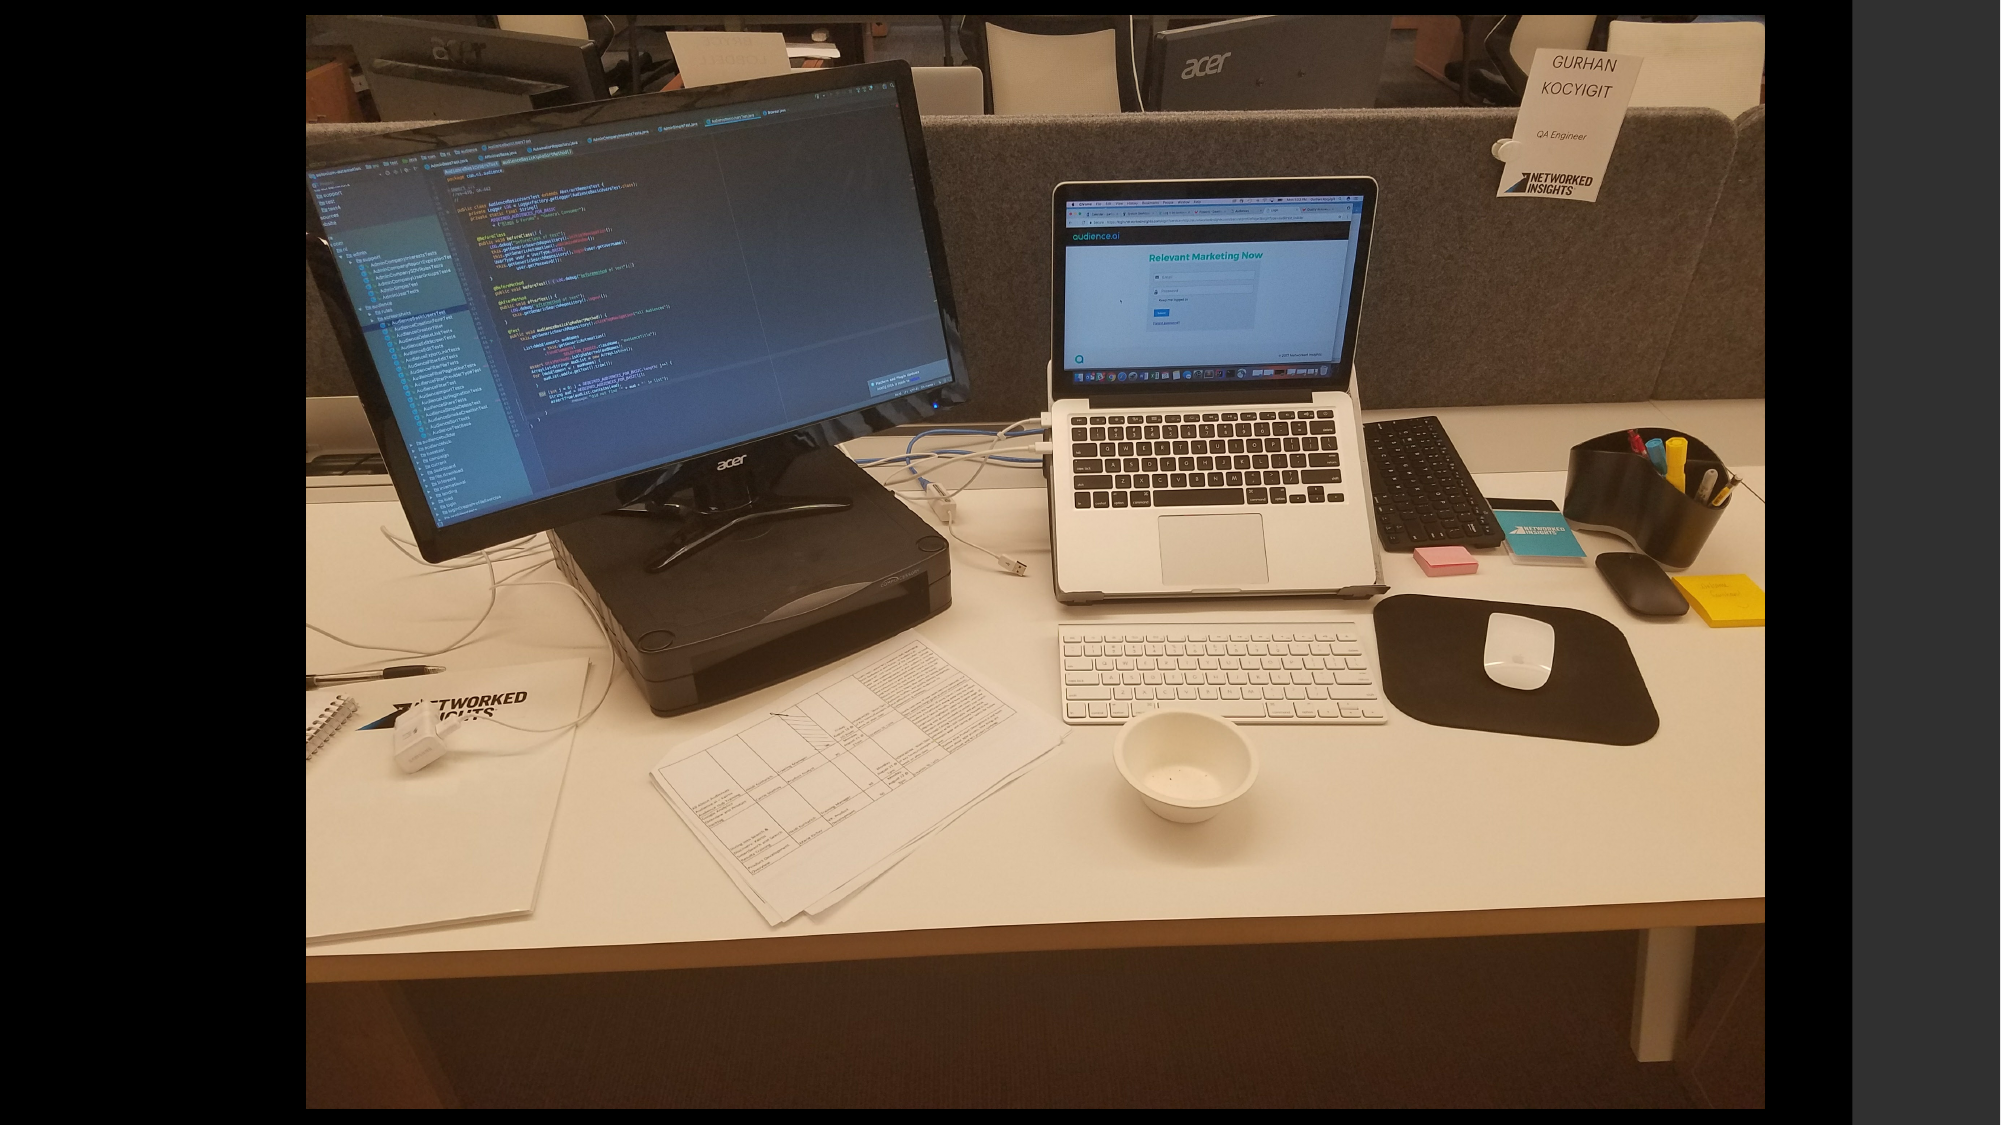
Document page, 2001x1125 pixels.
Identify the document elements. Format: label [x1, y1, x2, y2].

list [306, 15, 1765, 1110]
